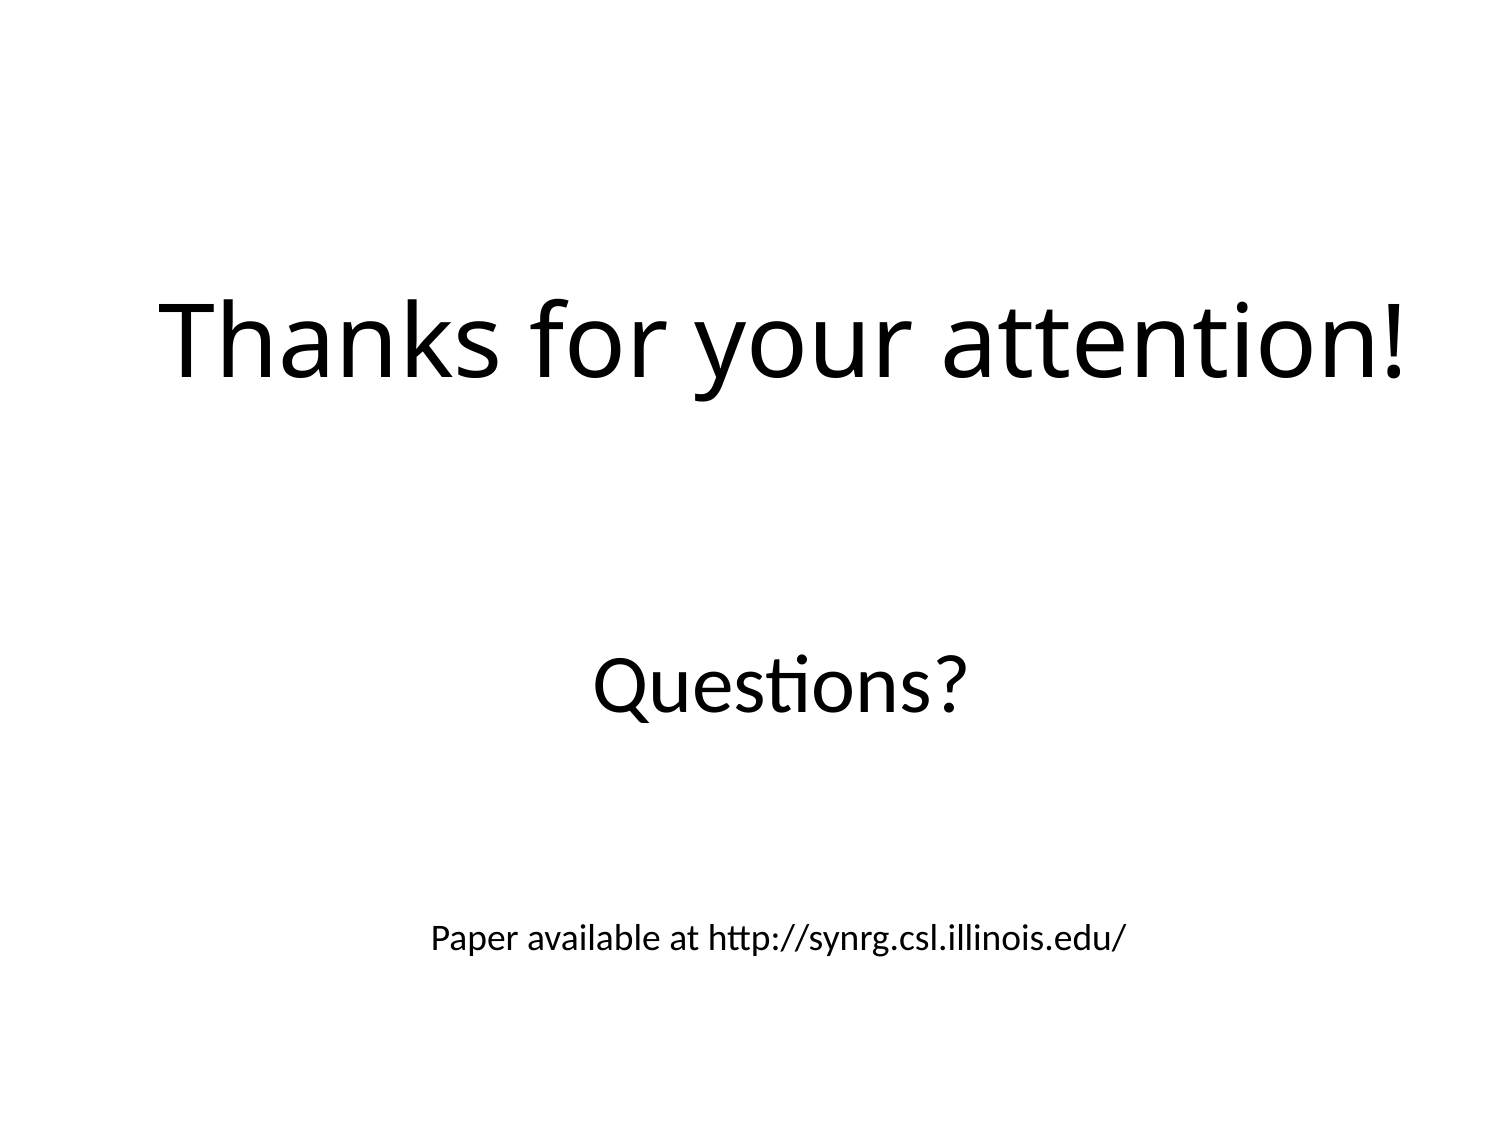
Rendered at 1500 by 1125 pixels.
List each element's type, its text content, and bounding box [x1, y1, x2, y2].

text_box Paper available at http://synrg.csl.illinois.edu/ [415, 905, 1152, 966]
title Thanks for your attention! [137, 235, 1431, 454]
text_box Questions? [577, 621, 991, 737]
